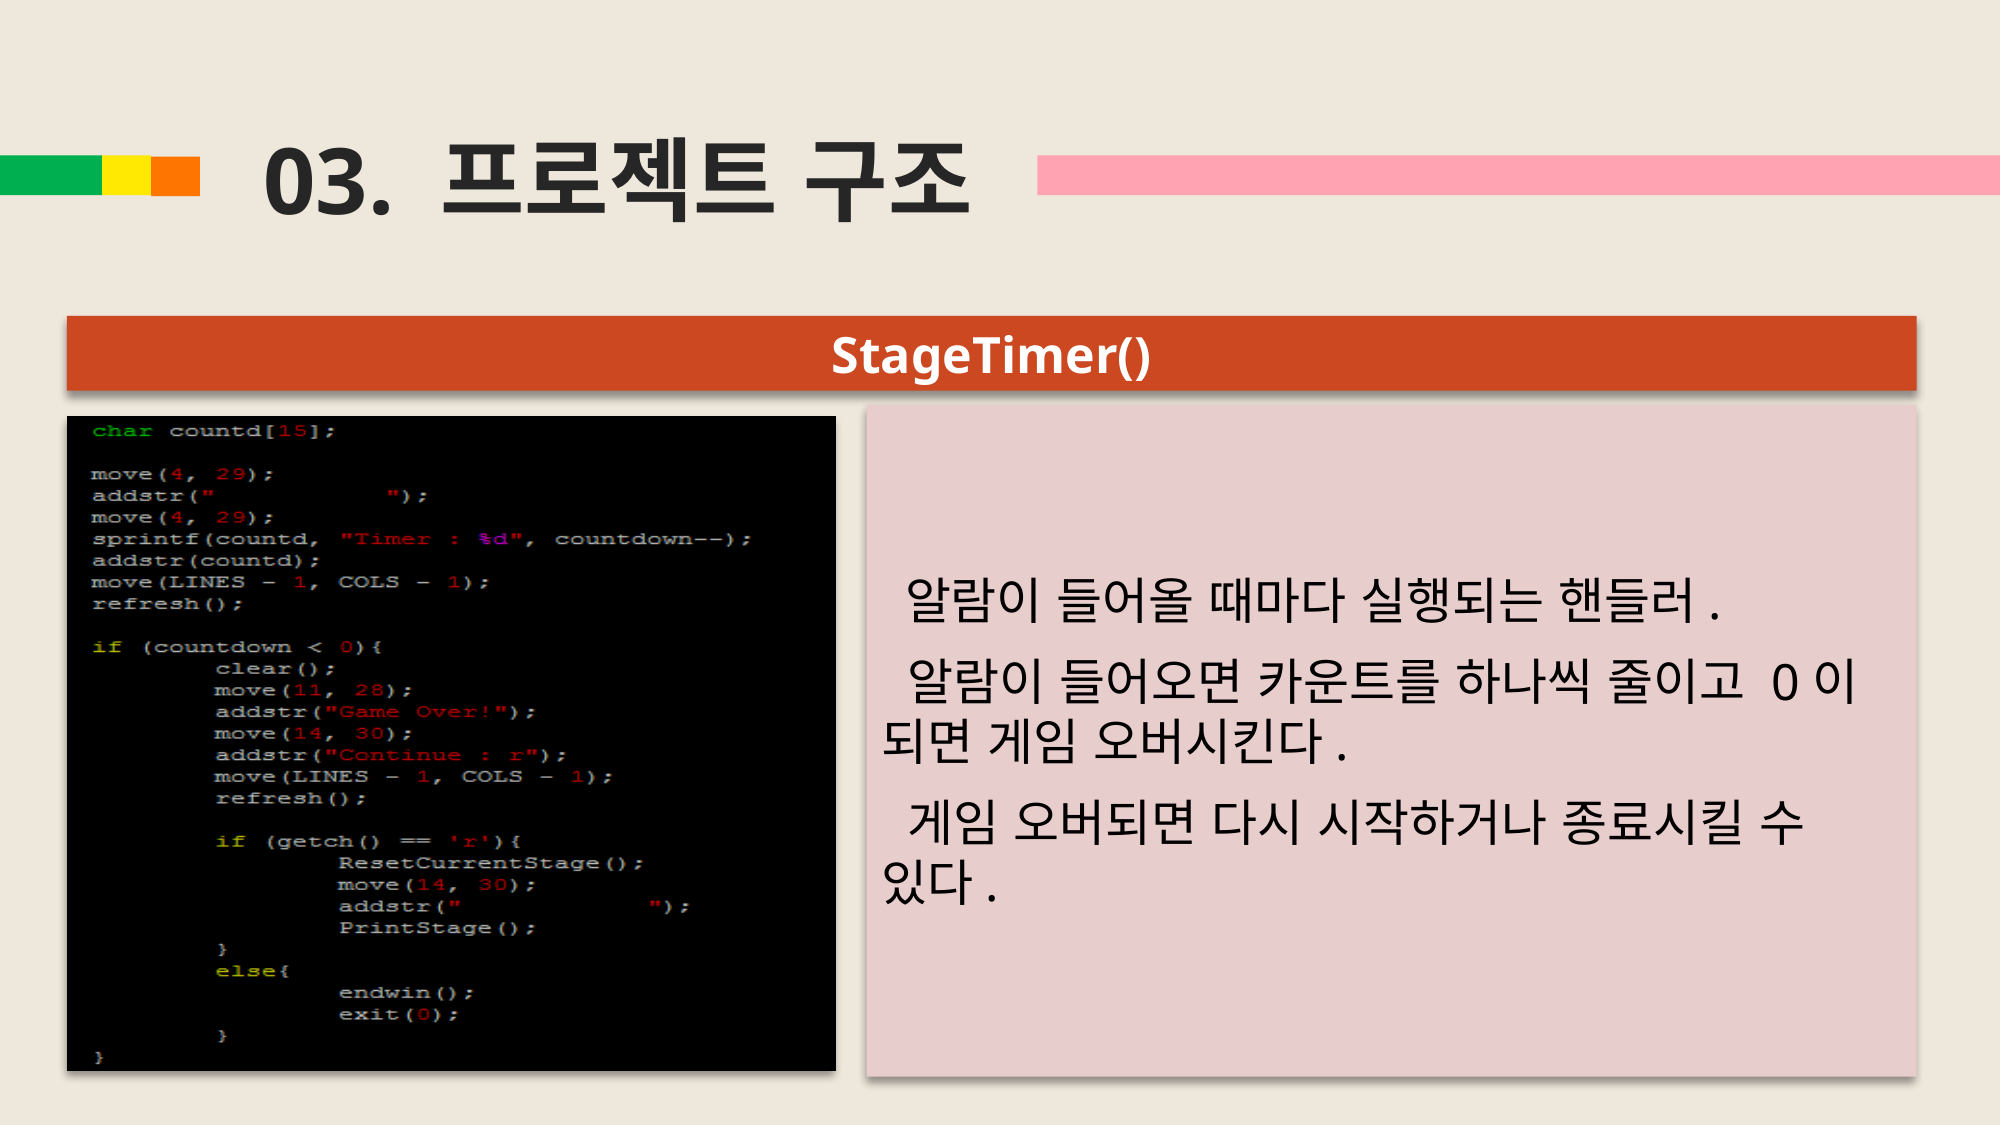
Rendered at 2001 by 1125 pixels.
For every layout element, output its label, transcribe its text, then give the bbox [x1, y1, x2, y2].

text_box 03. 프로젝트 구조 [199, 136, 1037, 233]
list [66, 416, 836, 1071]
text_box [0, 155, 200, 197]
text_box StageTimer() [66, 315, 1917, 391]
text_box [1036, 154, 2000, 196]
list 알람이 들어올 때마다 실행되는 핸들러. 알람이 들어오면 카운트를 하나씩 줄이고 0이 되면 게임 오버시킨다. 게임 오버되면 다시 시작하거나 종료시킬 수 있다. [866, 404, 1917, 1077]
